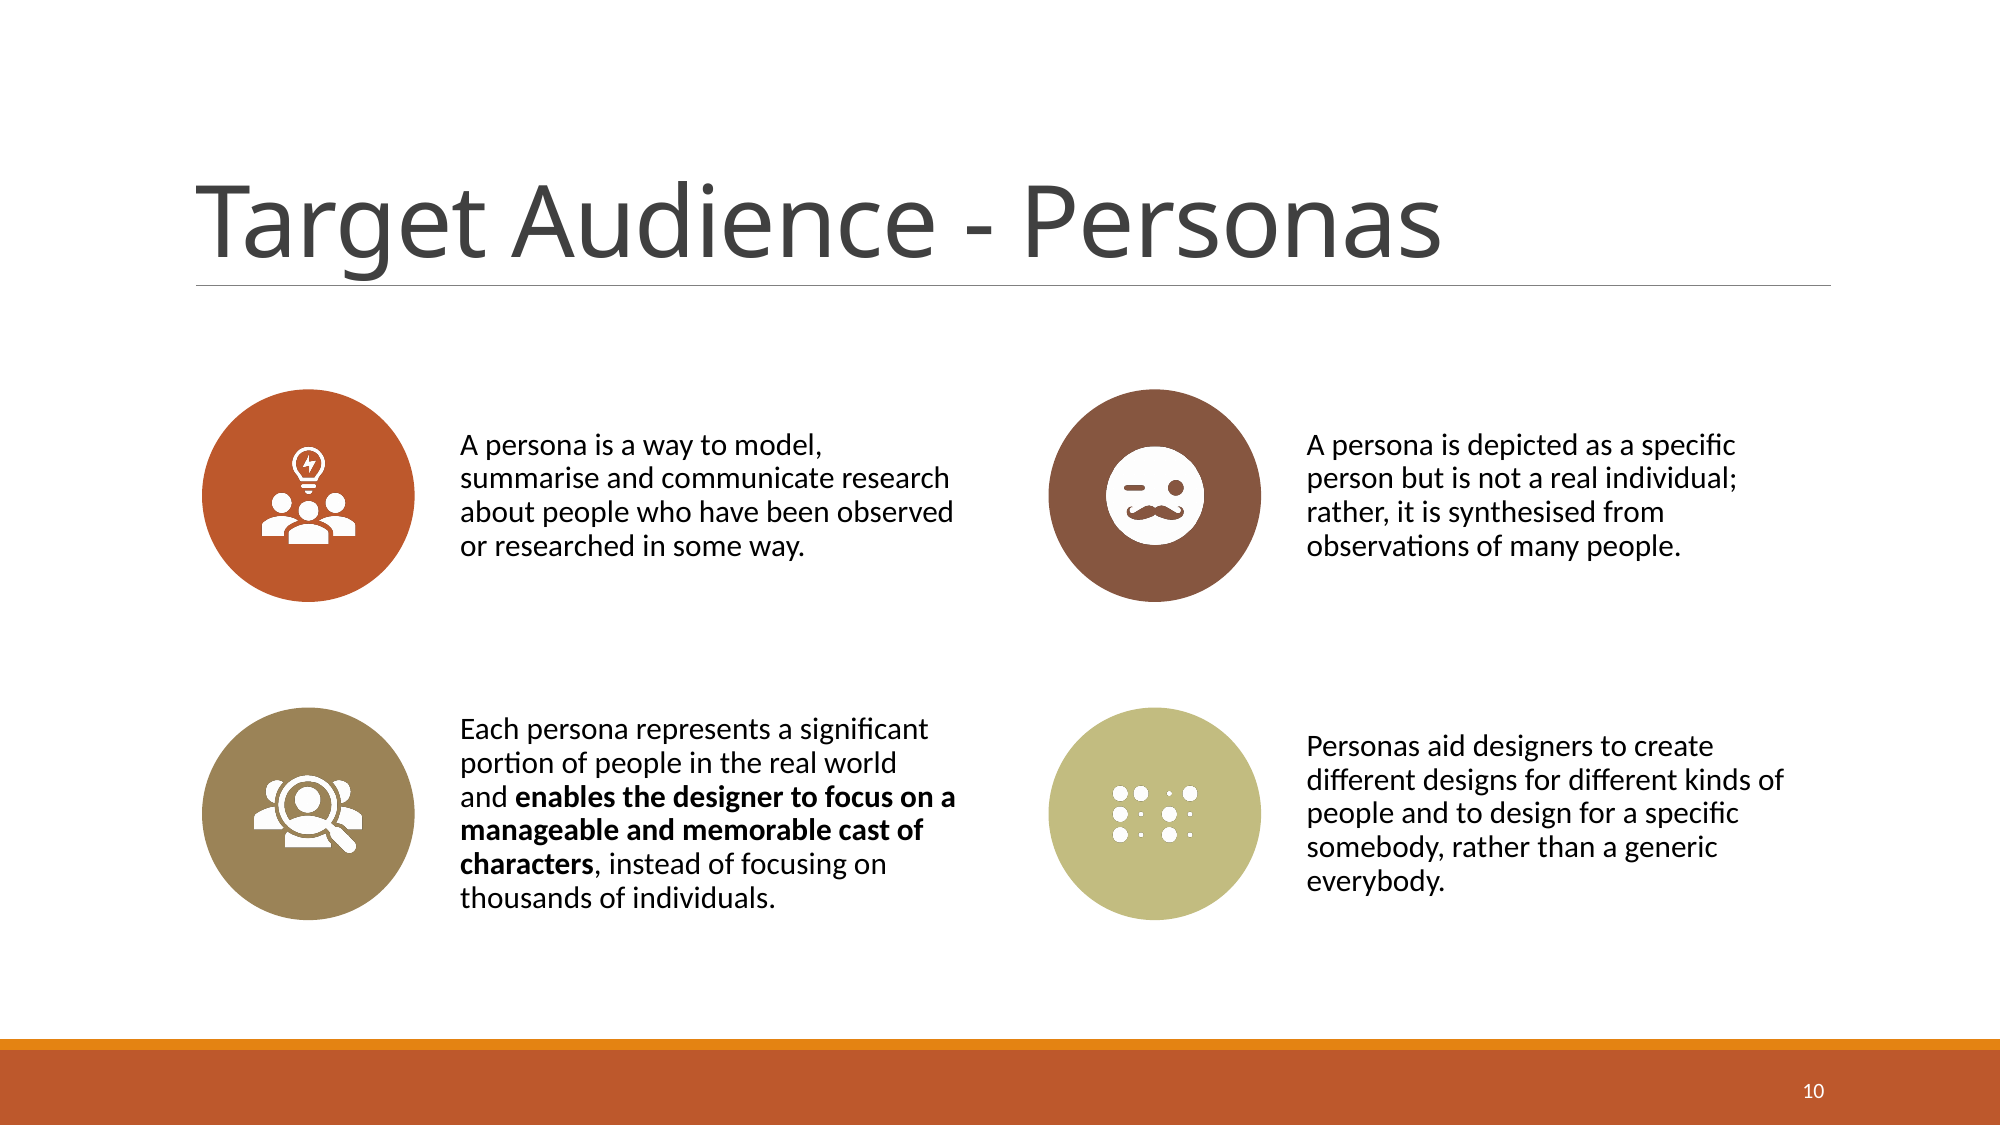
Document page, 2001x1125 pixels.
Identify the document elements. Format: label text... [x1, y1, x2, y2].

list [179, 343, 1831, 966]
slide_number 10 [1624, 1059, 1840, 1120]
title Target Audience - Personas [180, 47, 1830, 285]
